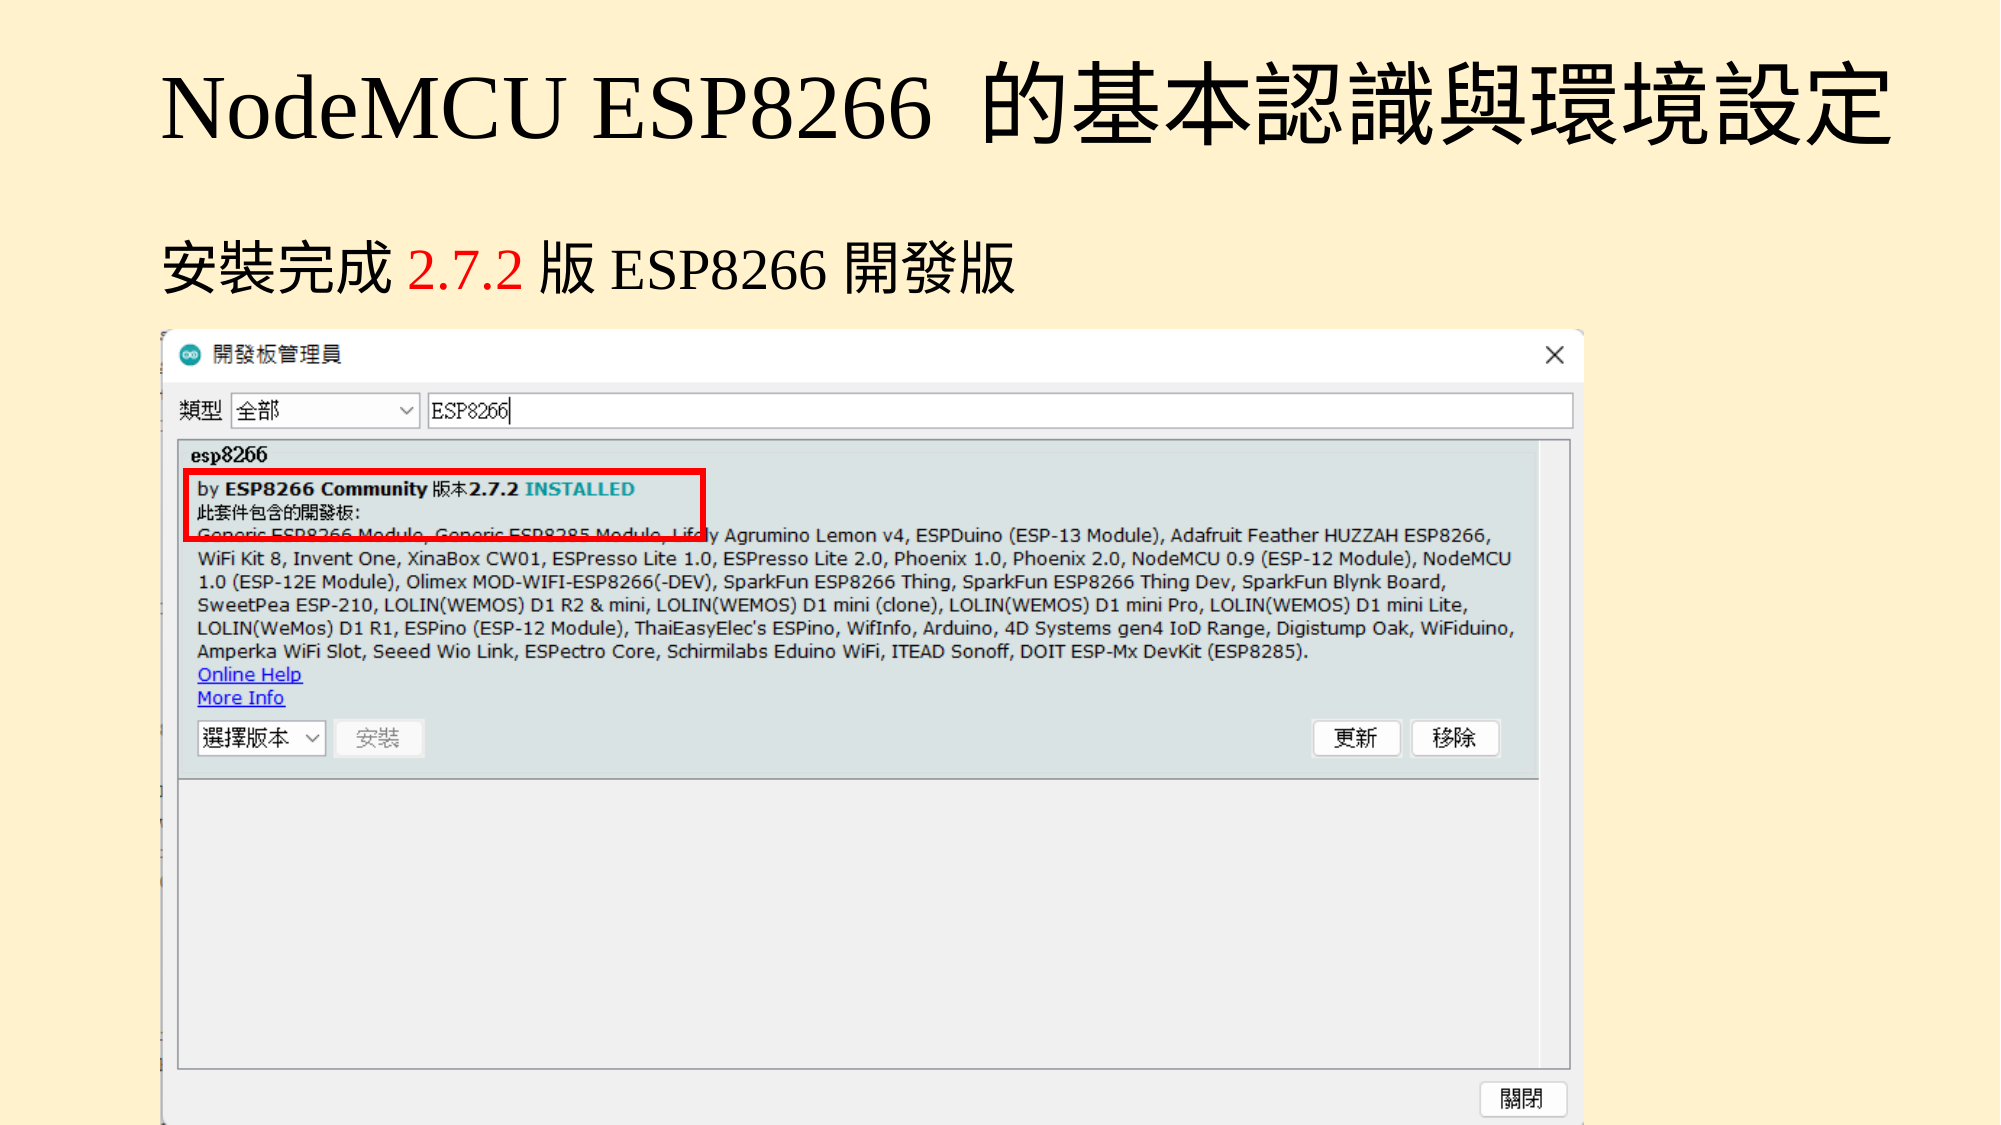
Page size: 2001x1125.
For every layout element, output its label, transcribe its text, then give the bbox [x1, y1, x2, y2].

list 安裝完成2.7.2版ESP8266開發版 [145, 231, 1892, 386]
picture [160, 329, 1584, 1125]
title NodeMCU ESP8266 的基本認識與環境設定 [145, 0, 1974, 218]
